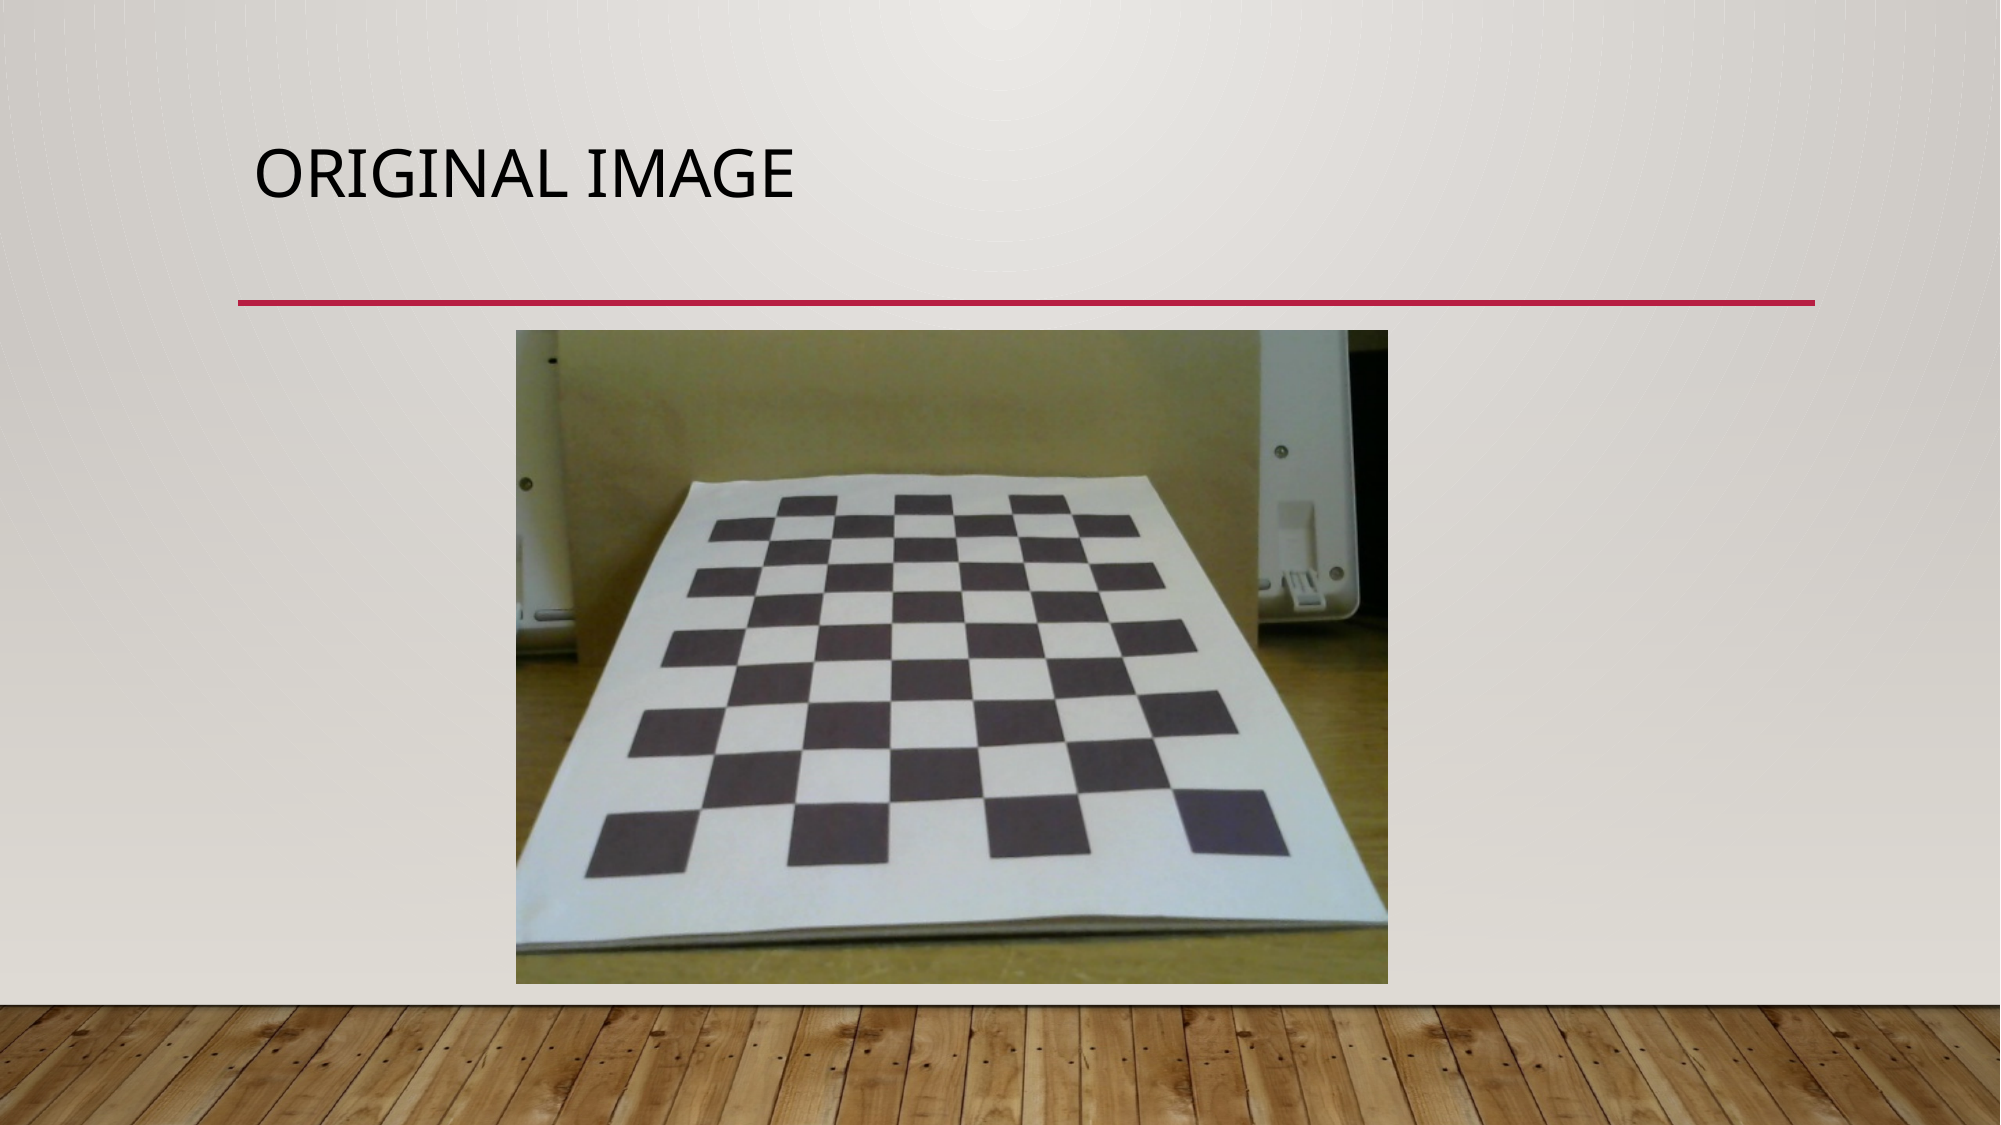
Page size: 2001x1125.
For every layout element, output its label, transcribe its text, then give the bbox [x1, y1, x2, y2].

title Original image [238, 131, 1814, 305]
picture [516, 330, 1388, 984]
picture [0, 1005, 2000, 1125]
